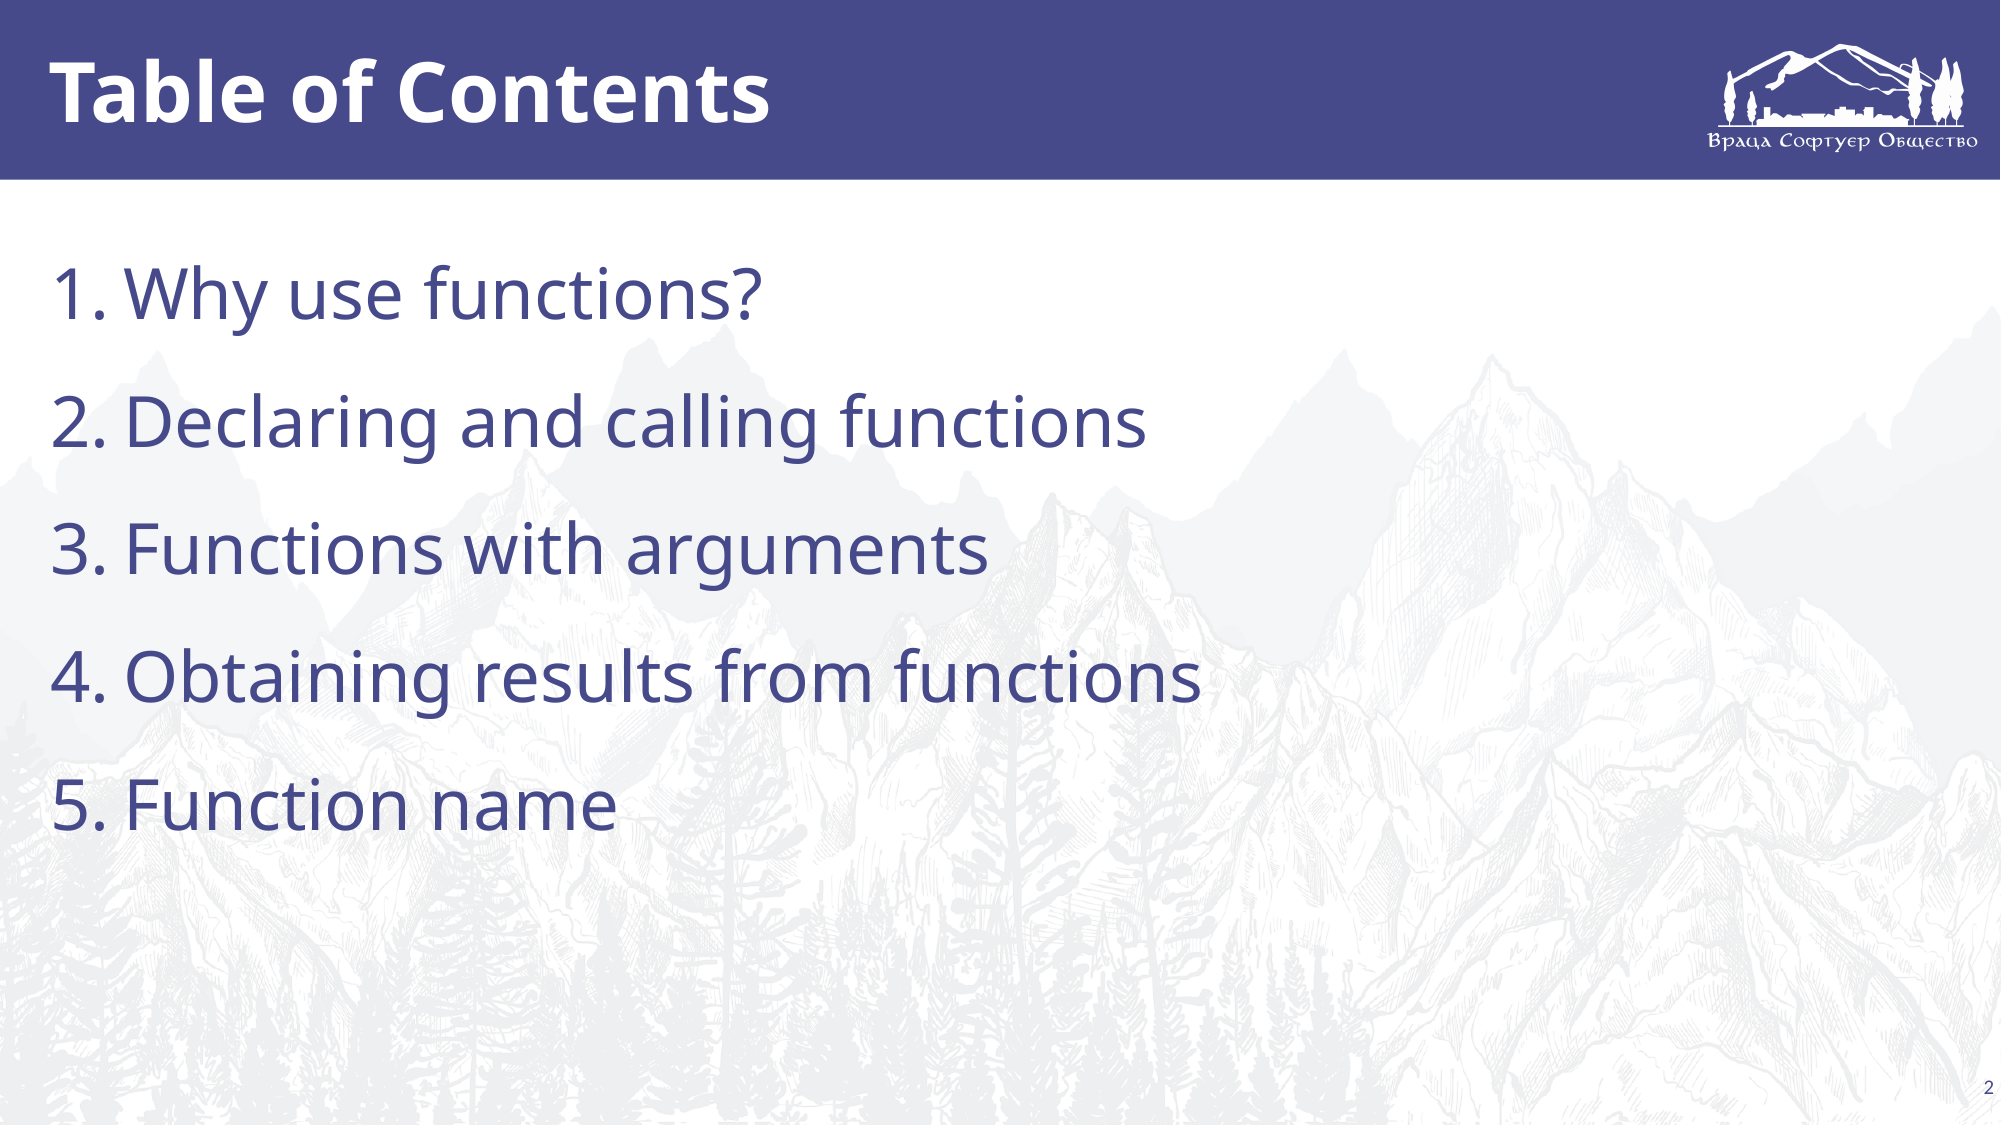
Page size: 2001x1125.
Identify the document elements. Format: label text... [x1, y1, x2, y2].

picture [1703, 19, 1981, 165]
list Why use functions? Declaring and calling functions Functions with arguments Obtaining results from functions Function name [32, 224, 1375, 1012]
title Table of Contents [31, 16, 1591, 162]
slide_number 2 [1929, 1070, 2000, 1103]
